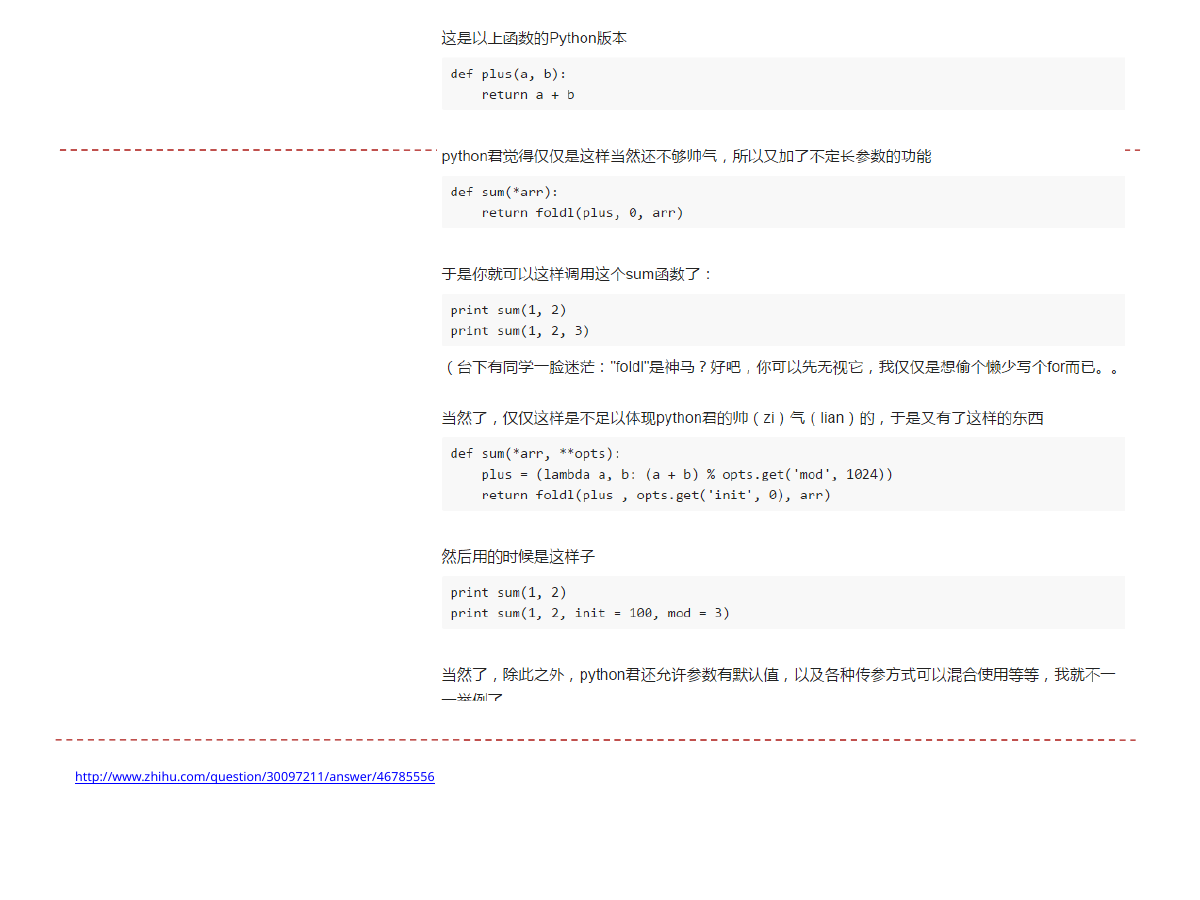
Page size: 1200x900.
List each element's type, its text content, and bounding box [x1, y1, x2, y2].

picture [437, 24, 1126, 701]
list http://www.zhihu.com/question/30097211/answer/46785556 [62, 762, 1138, 888]
